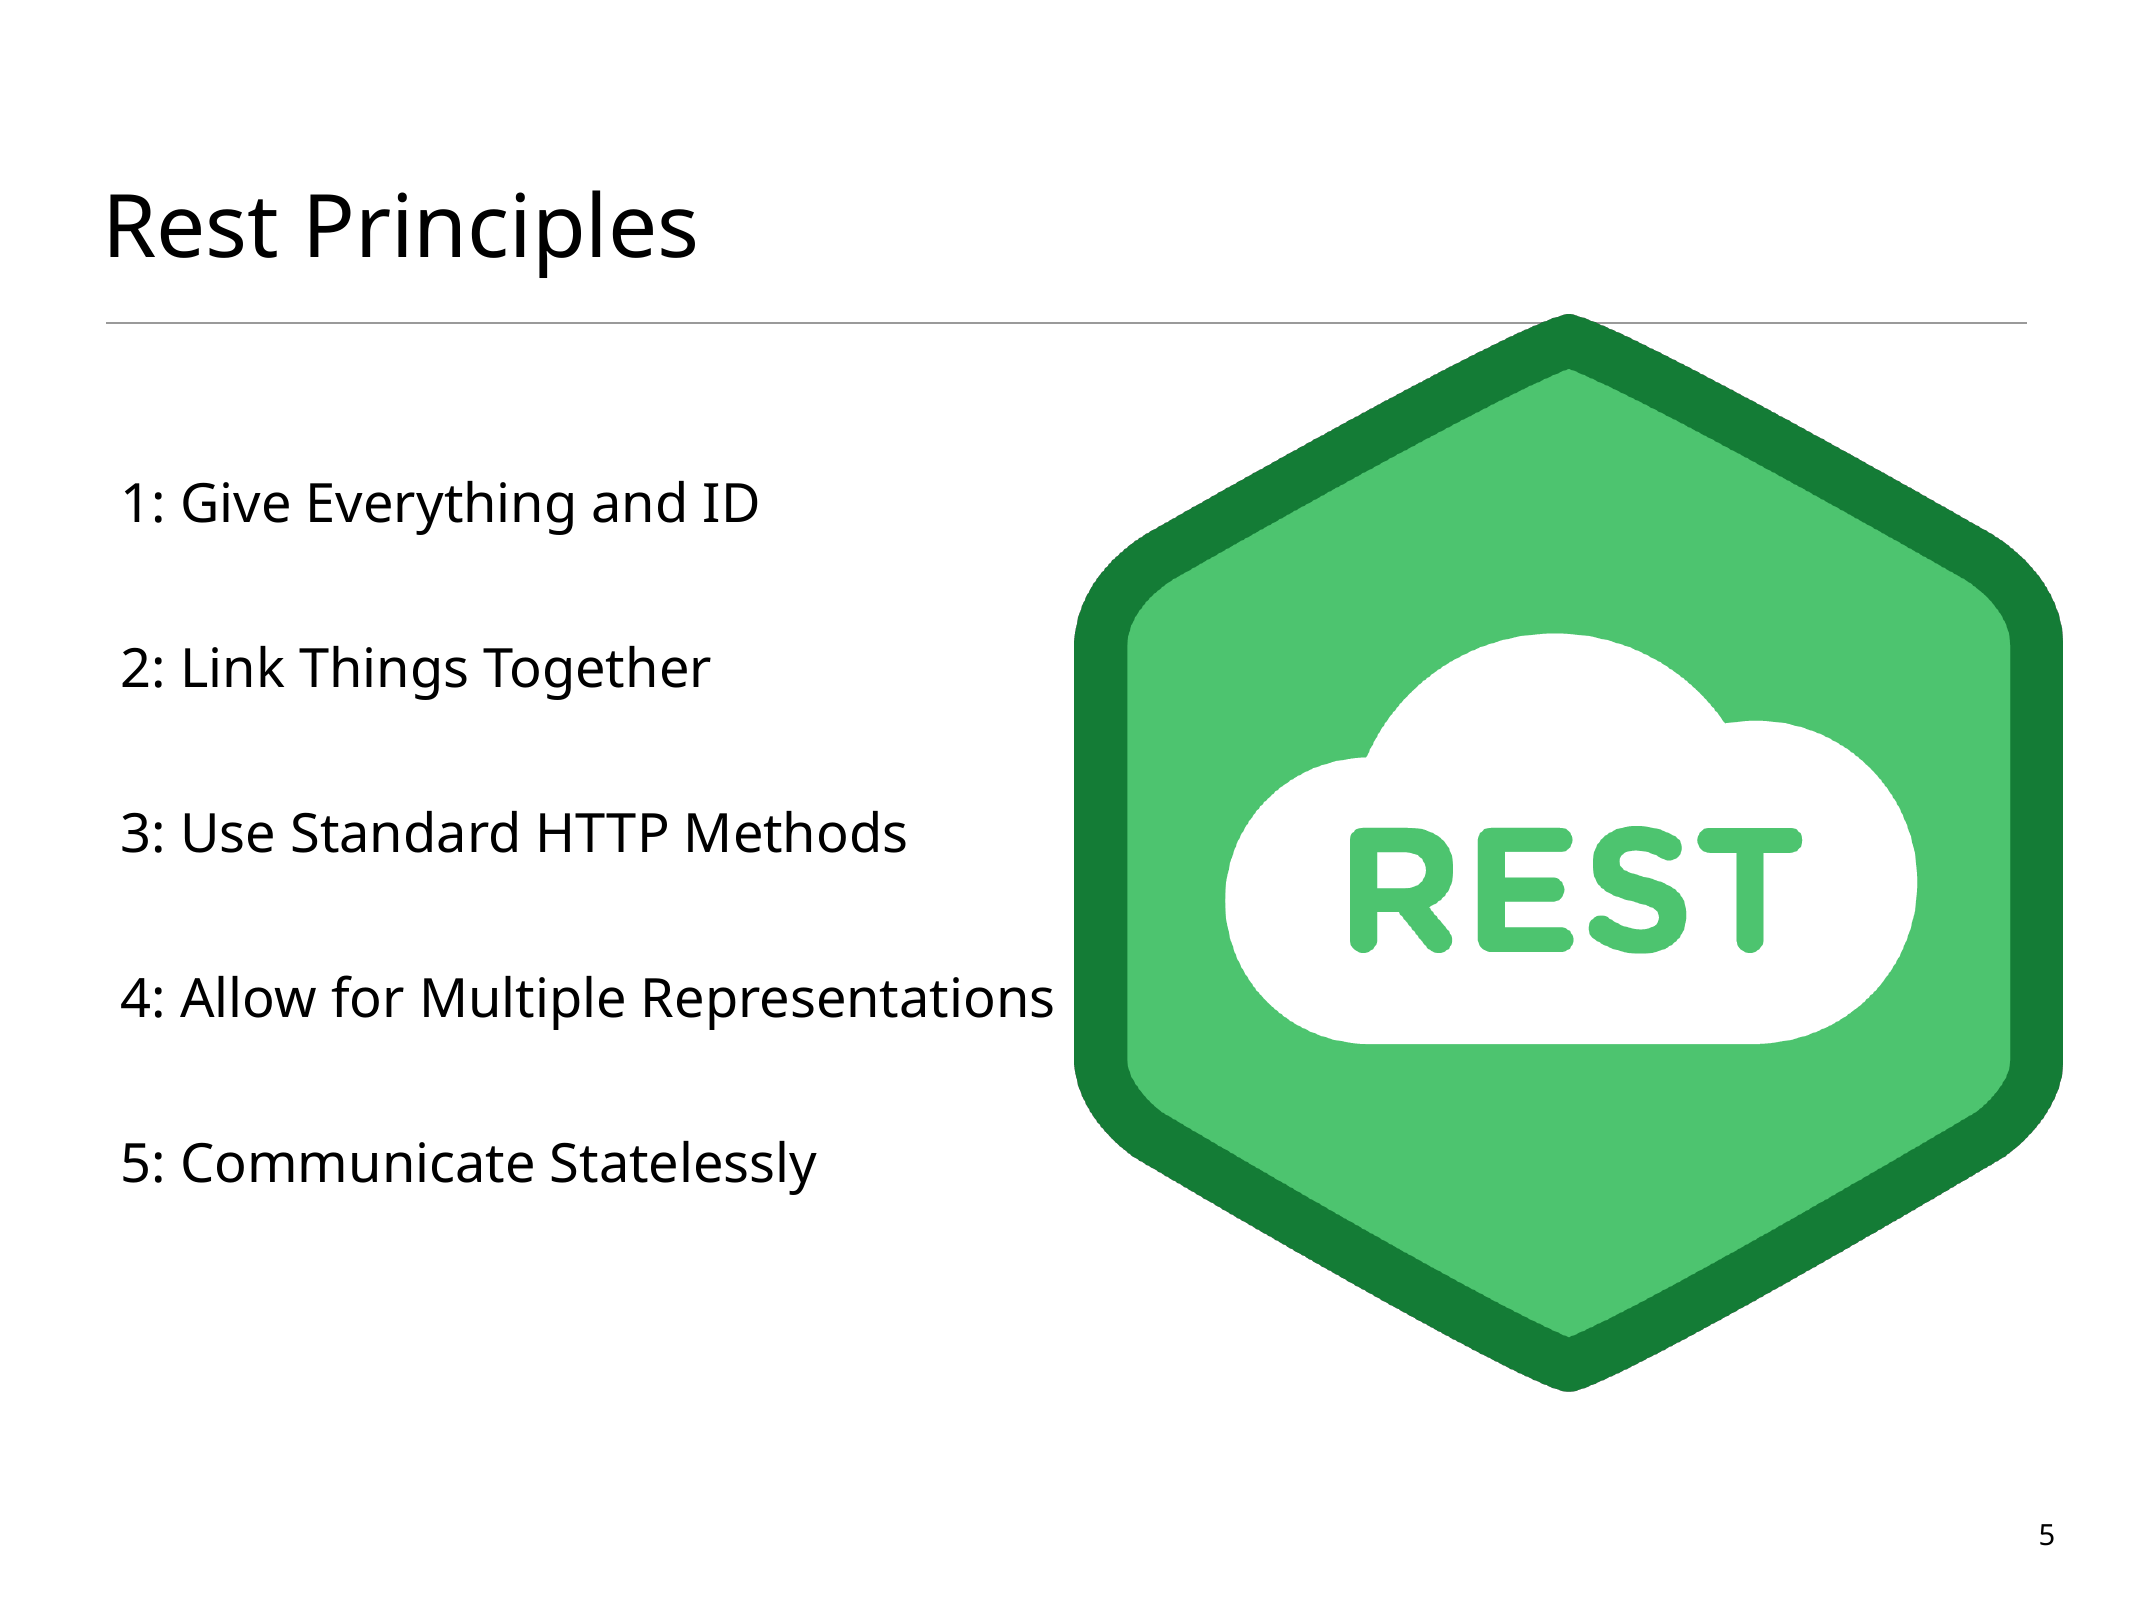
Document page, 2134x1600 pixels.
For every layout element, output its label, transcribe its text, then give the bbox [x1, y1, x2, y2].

picture [1074, 314, 2063, 1392]
list 1: Give Everything and ID 2: Link Things Together 3: Use Standard HTTP Methods 4: Allow for Multiple Representations 5: Communicate Statelessly [111, 459, 2059, 1538]
slide_number 5 [2028, 1507, 2065, 1558]
title Rest Principles [93, 53, 2041, 284]
